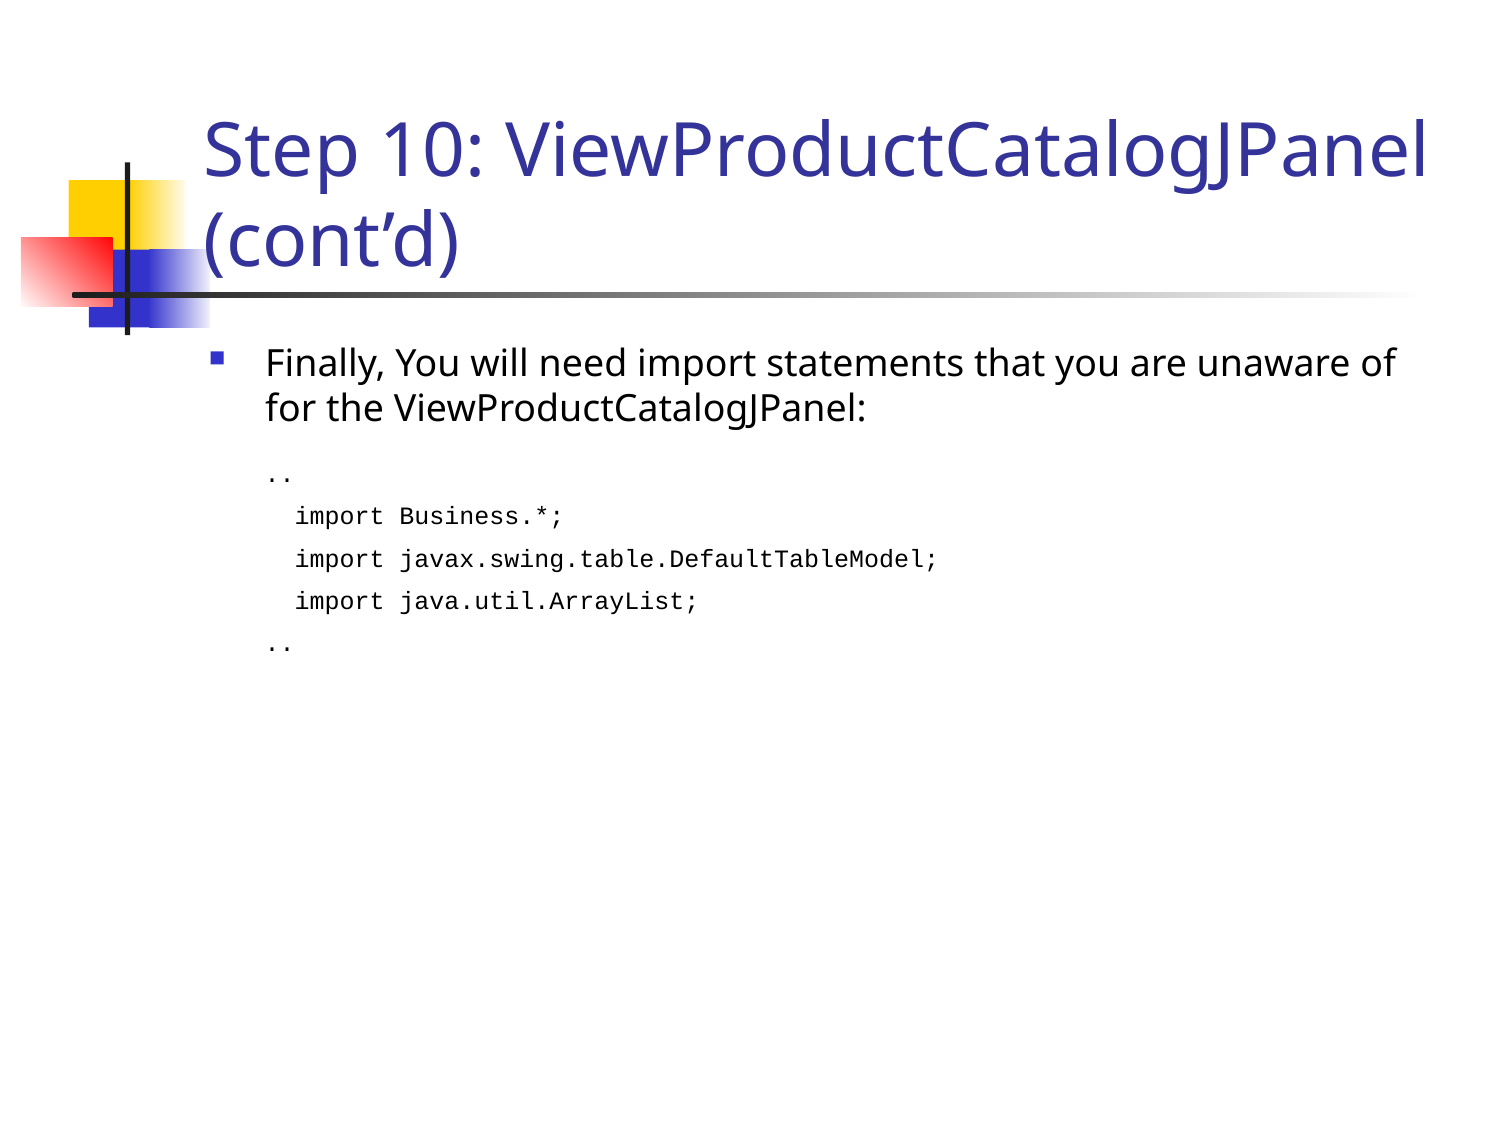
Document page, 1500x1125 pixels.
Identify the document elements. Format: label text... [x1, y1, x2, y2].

list Finally, You will need import statements that you are unaware of for the ViewProductCatalogJPanel: [193, 330, 1470, 1007]
text_box .. import Business.*; import javax.swing.table.DefaultTableModel; import java.util.ArrayList; .. [249, 449, 1150, 665]
title Step 10: ViewProductCatalogJPanel (cont’d) [188, 101, 1468, 289]
